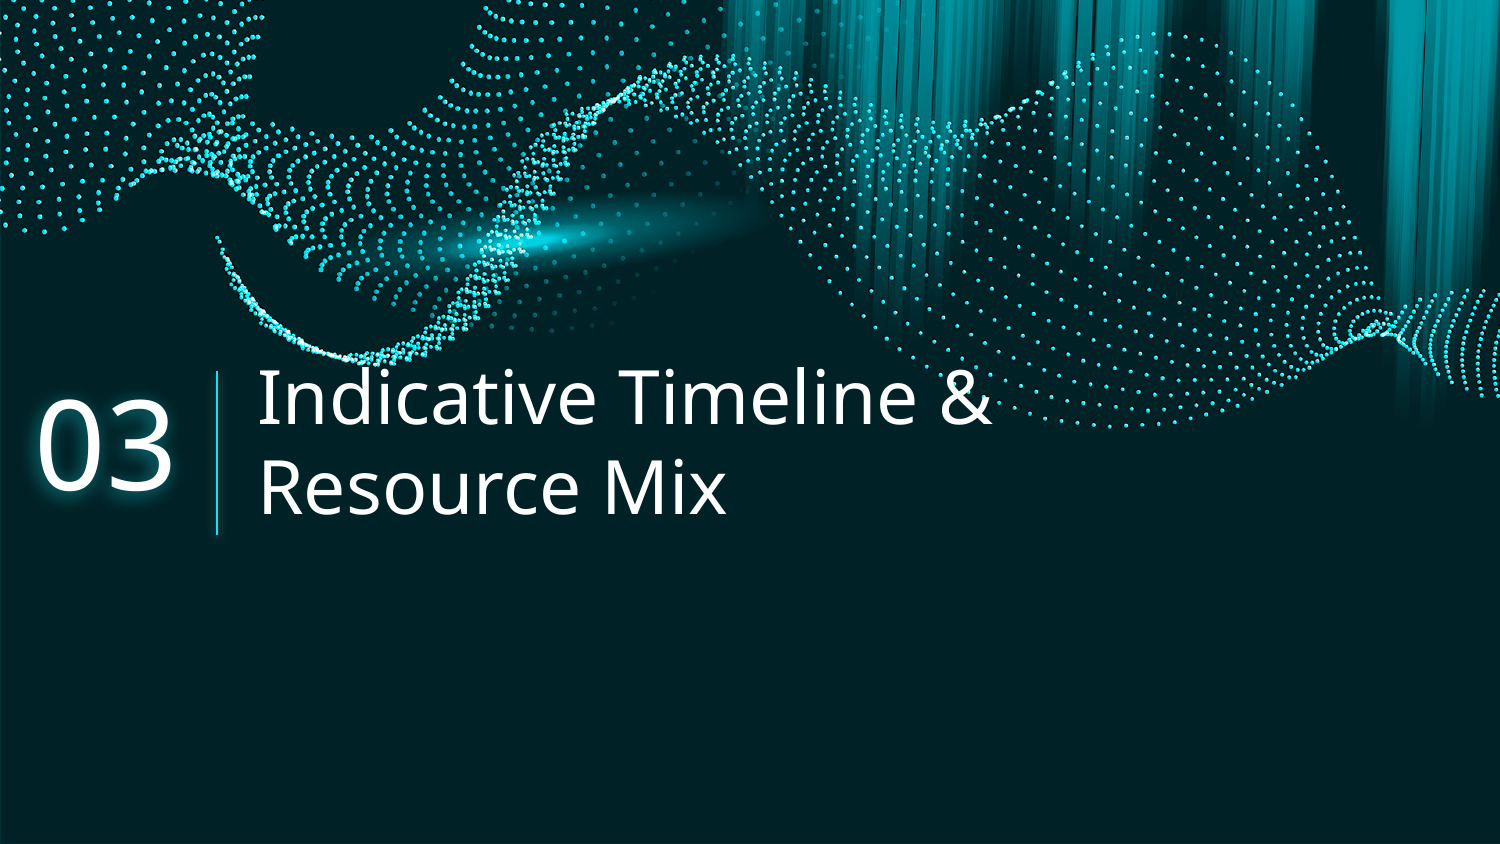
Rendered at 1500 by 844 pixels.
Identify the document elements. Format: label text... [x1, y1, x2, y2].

title 03 [0, 364, 193, 518]
picture [0, 0, 1500, 844]
title Indicative Timeline & Resource Mix [242, 446, 1087, 545]
